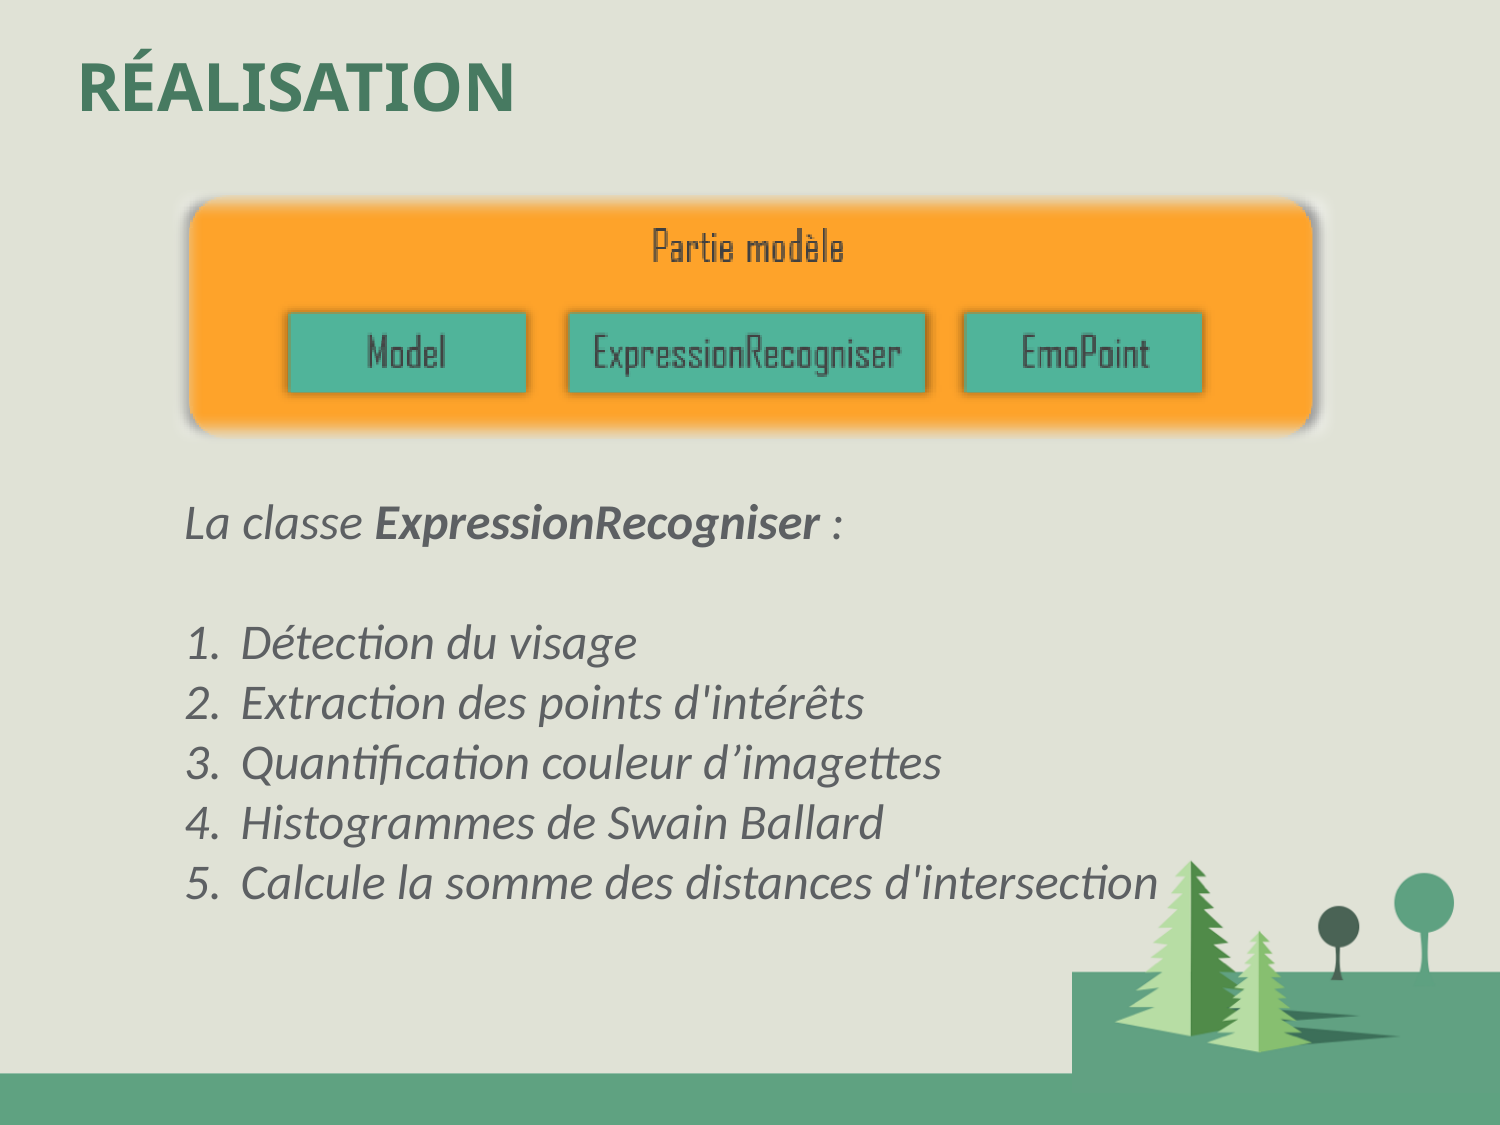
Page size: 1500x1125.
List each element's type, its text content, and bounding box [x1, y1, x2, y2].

picture [1072, 798, 1500, 1093]
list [169, 186, 1337, 445]
text_box La classe ExpressionRecogniser : Détection du visage Extraction des points d'intérêts Quantification couleur d’imagettes Histogrammes de Swain Ballard Calcule la somme des distances d'intersection [169, 481, 1337, 977]
title RÉALISATION [60, 29, 1445, 149]
